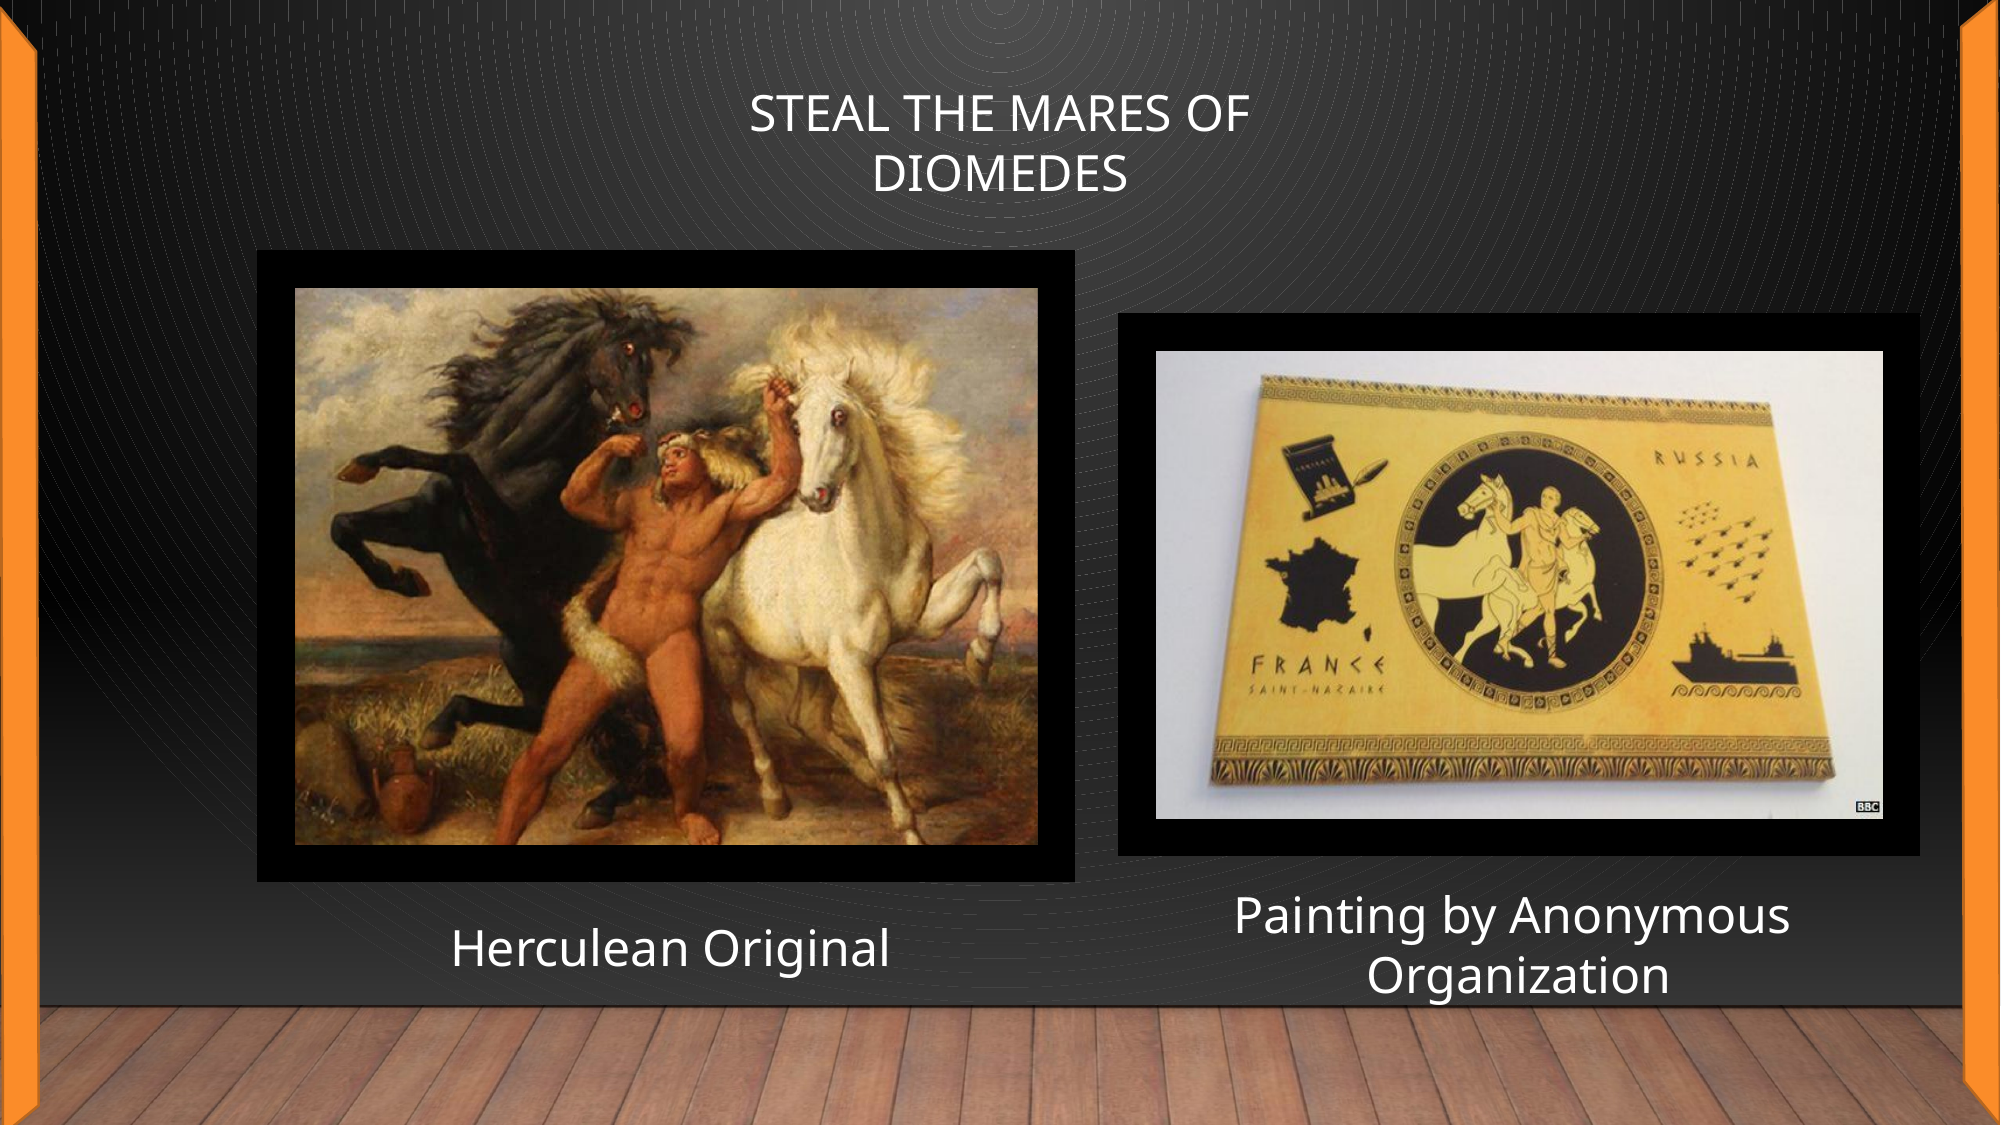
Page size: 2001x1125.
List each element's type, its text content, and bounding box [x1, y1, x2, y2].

picture [19, 1005, 1997, 1125]
text_box Herculean Original [290, 909, 1052, 985]
text_box [0, 6, 40, 1125]
picture [294, 287, 1038, 846]
picture [1155, 350, 1884, 819]
text_box Painting by Anonymous Organization [1138, 875, 1900, 1011]
text_box STEAL THE MARES OF DIOMEDES [619, 74, 1381, 209]
text_box [1959, 0, 2000, 1125]
